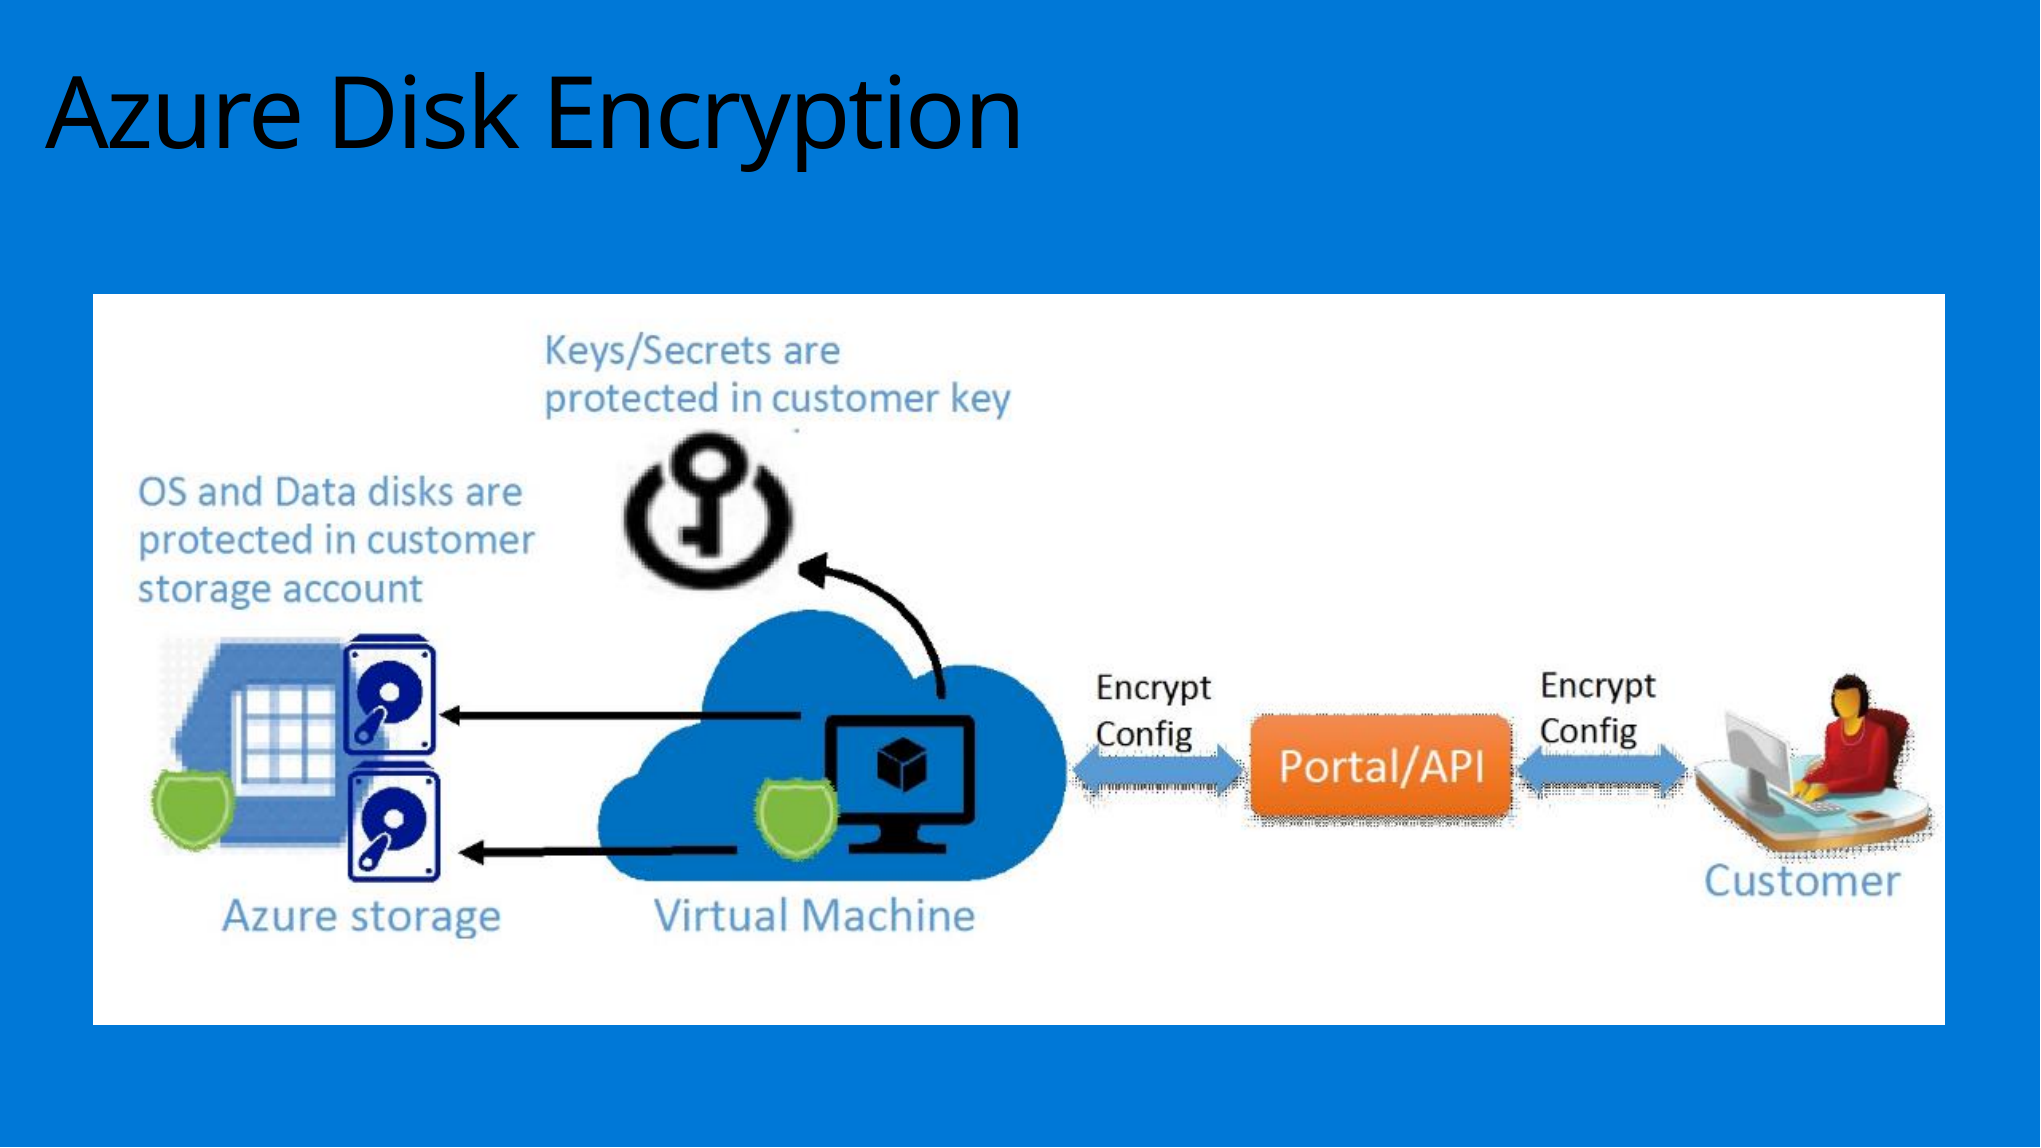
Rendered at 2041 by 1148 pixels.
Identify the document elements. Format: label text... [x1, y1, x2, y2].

picture [93, 293, 1945, 1025]
title Azure Disk Encryption [45, 48, 1996, 199]
